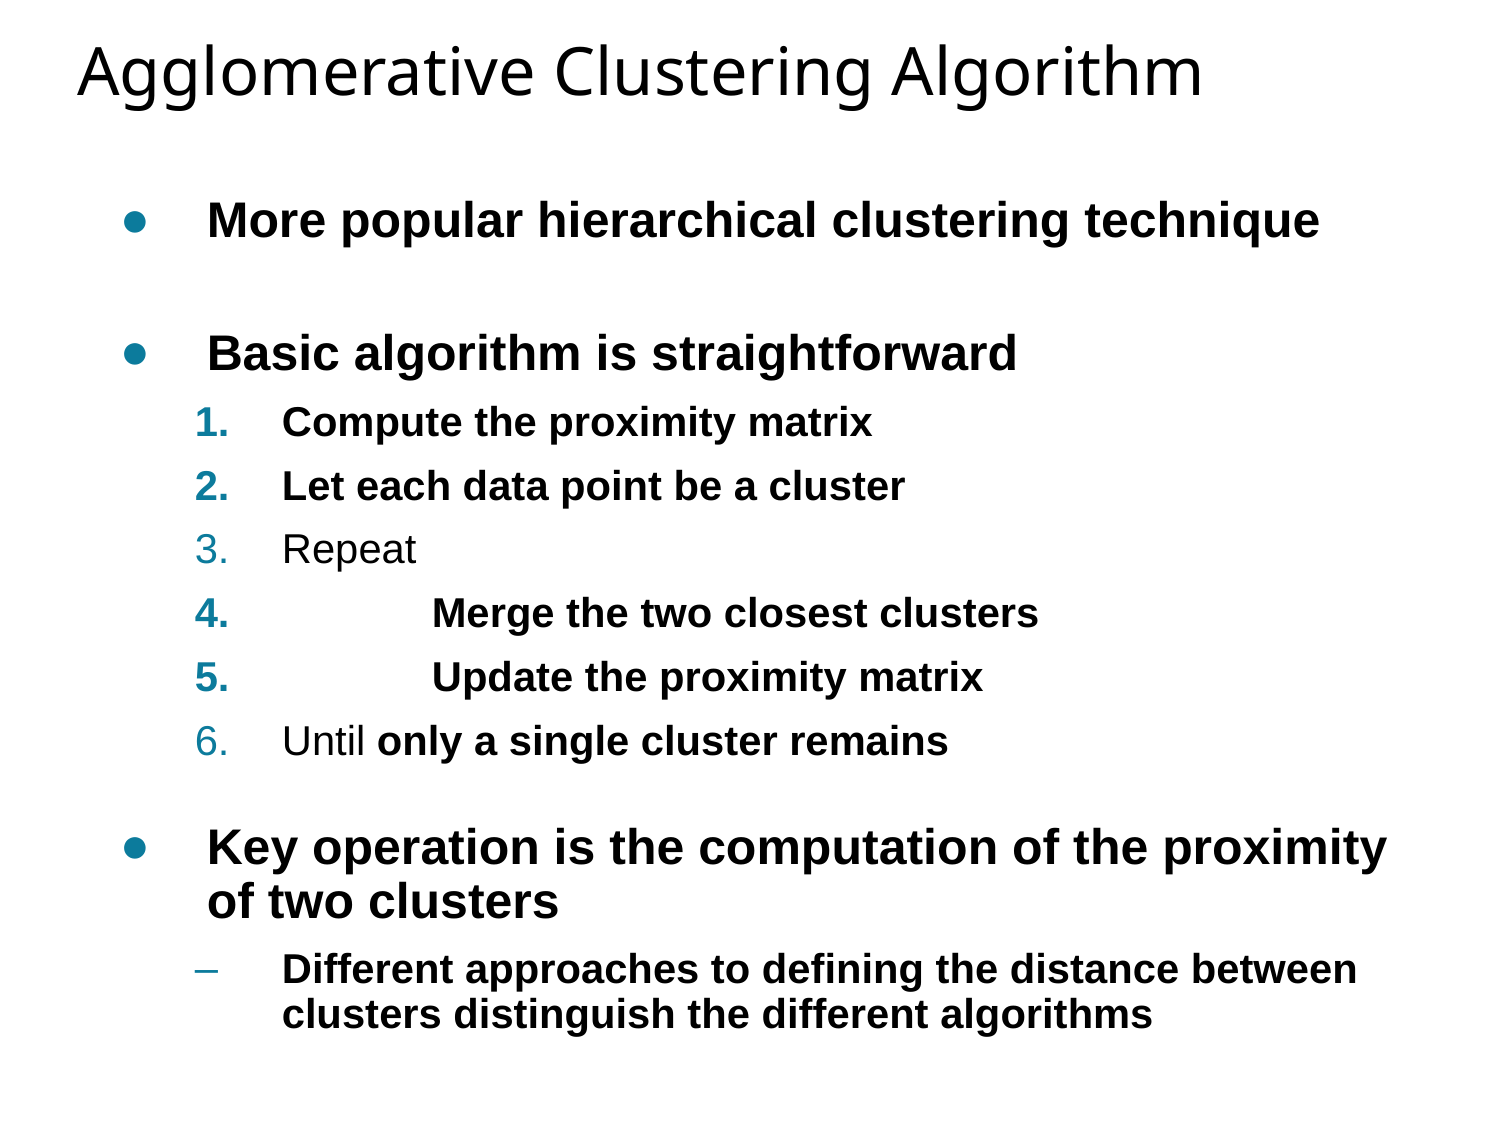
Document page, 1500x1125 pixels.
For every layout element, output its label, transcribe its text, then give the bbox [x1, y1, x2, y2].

text_box Agglomerative Clustering Algorithm [62, 24, 1421, 116]
text_box More popular hierarchical clustering technique Basic algorithm is straightforward Compute the proximity matrix Let each data point be a cluster Repeat Merge the two closest clusters Update the proximity matrix Until only a single cluster remains Key operation is the computation of the proximity of two clusters Different approaches to defining the distance between clusters distinguish the different algorithms [104, 187, 1418, 1038]
